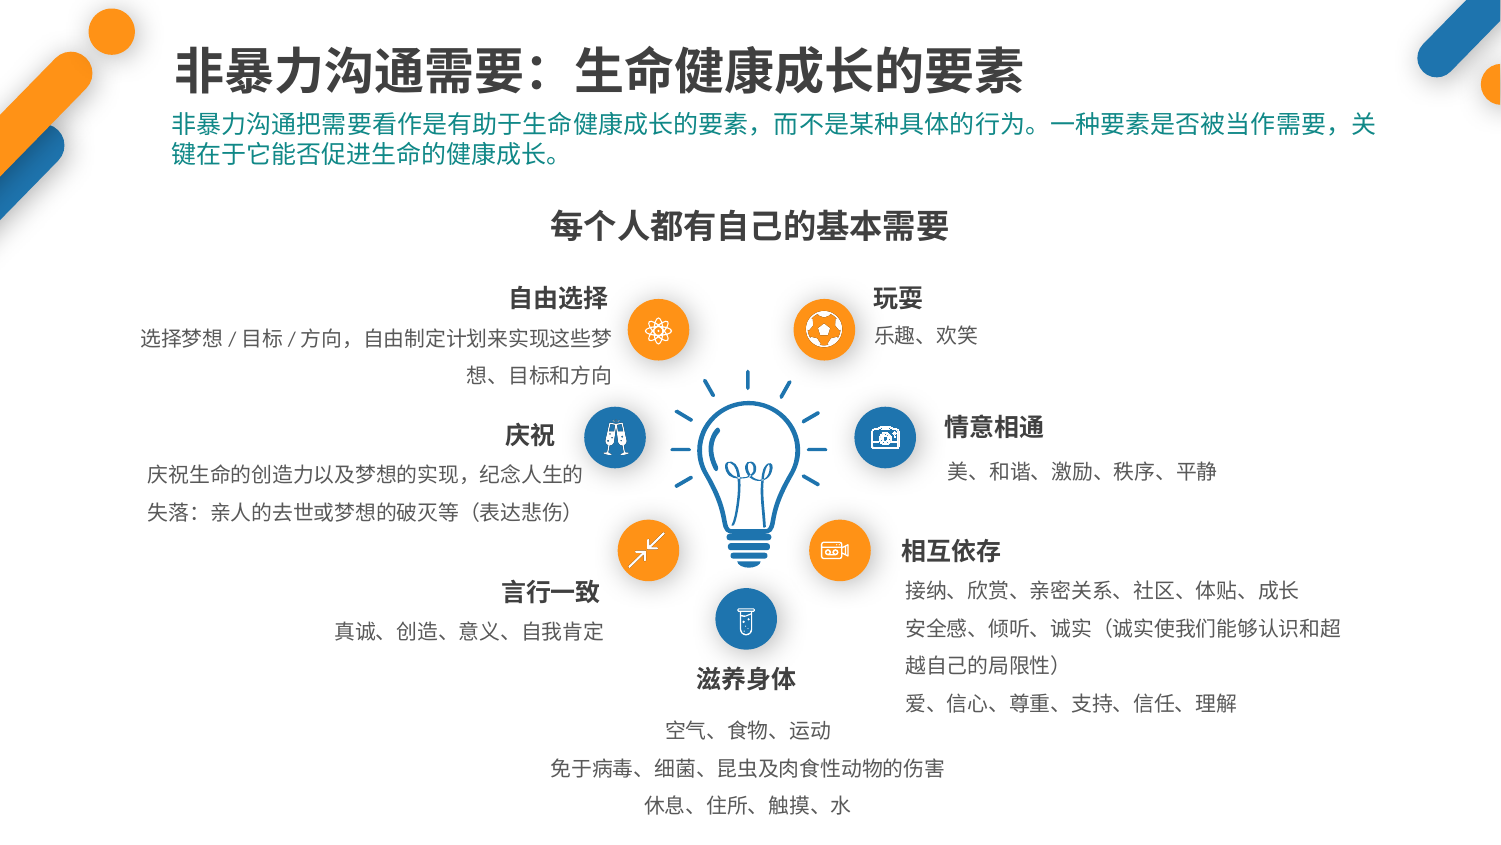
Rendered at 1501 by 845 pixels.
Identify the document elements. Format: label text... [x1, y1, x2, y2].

text_box 情意相通 [944, 411, 1105, 439]
text_box 庆祝 [450, 419, 578, 442]
text_box 滋养身体 [666, 663, 827, 694]
text_box 选择梦想/目标/方向，自由制定计划来实现这些梦想、目标和方向 [100, 305, 578, 396]
text_box 相互依存 [921, 535, 1062, 558]
picture [801, 306, 848, 352]
text_box 真诚、创造、意义、自我肯定 [259, 599, 579, 652]
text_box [583, 298, 917, 650]
text_box 玩耍 [873, 282, 1034, 302]
text_box 乐趣、欢笑 [920, 302, 1386, 355]
text_box 每个人都有自己的基本需要 [478, 205, 1022, 246]
text_box 言行一致 [470, 576, 578, 599]
text_box 庆祝生命的创造力以及梦想的实现，纪念人生的失落：亲人的去世或梦想的破灭等（表达悲伤） [124, 442, 578, 532]
text_box 自由选择 [478, 282, 639, 305]
text_box 美、和谐、激励、秩序、平静 [933, 439, 1408, 492]
text_box 非暴力沟通需要：生命健康成长的要素 [159, 32, 1046, 108]
picture [626, 530, 667, 571]
text_box 空气、食物、运动 免于病毒、细菌、昆虫及肉食性动物的伤害 休息、住所、触摸、水 [525, 698, 971, 826]
text_box 接纳、欣赏、亲密关系、社区、体贴、成长 安全感、倾听、诚实（诚实使我们能够认识和超越自己的局限性） 爱、信心、尊重、支持、信任、理解 [890, 558, 1365, 723]
text_box 非暴力沟通把需要看作是有助于生命健康成长的要素，而不是某种具体的行为。一种要素是否被当作需要，关键在于它能否促进生命的健康成长。 [171, 108, 1377, 169]
